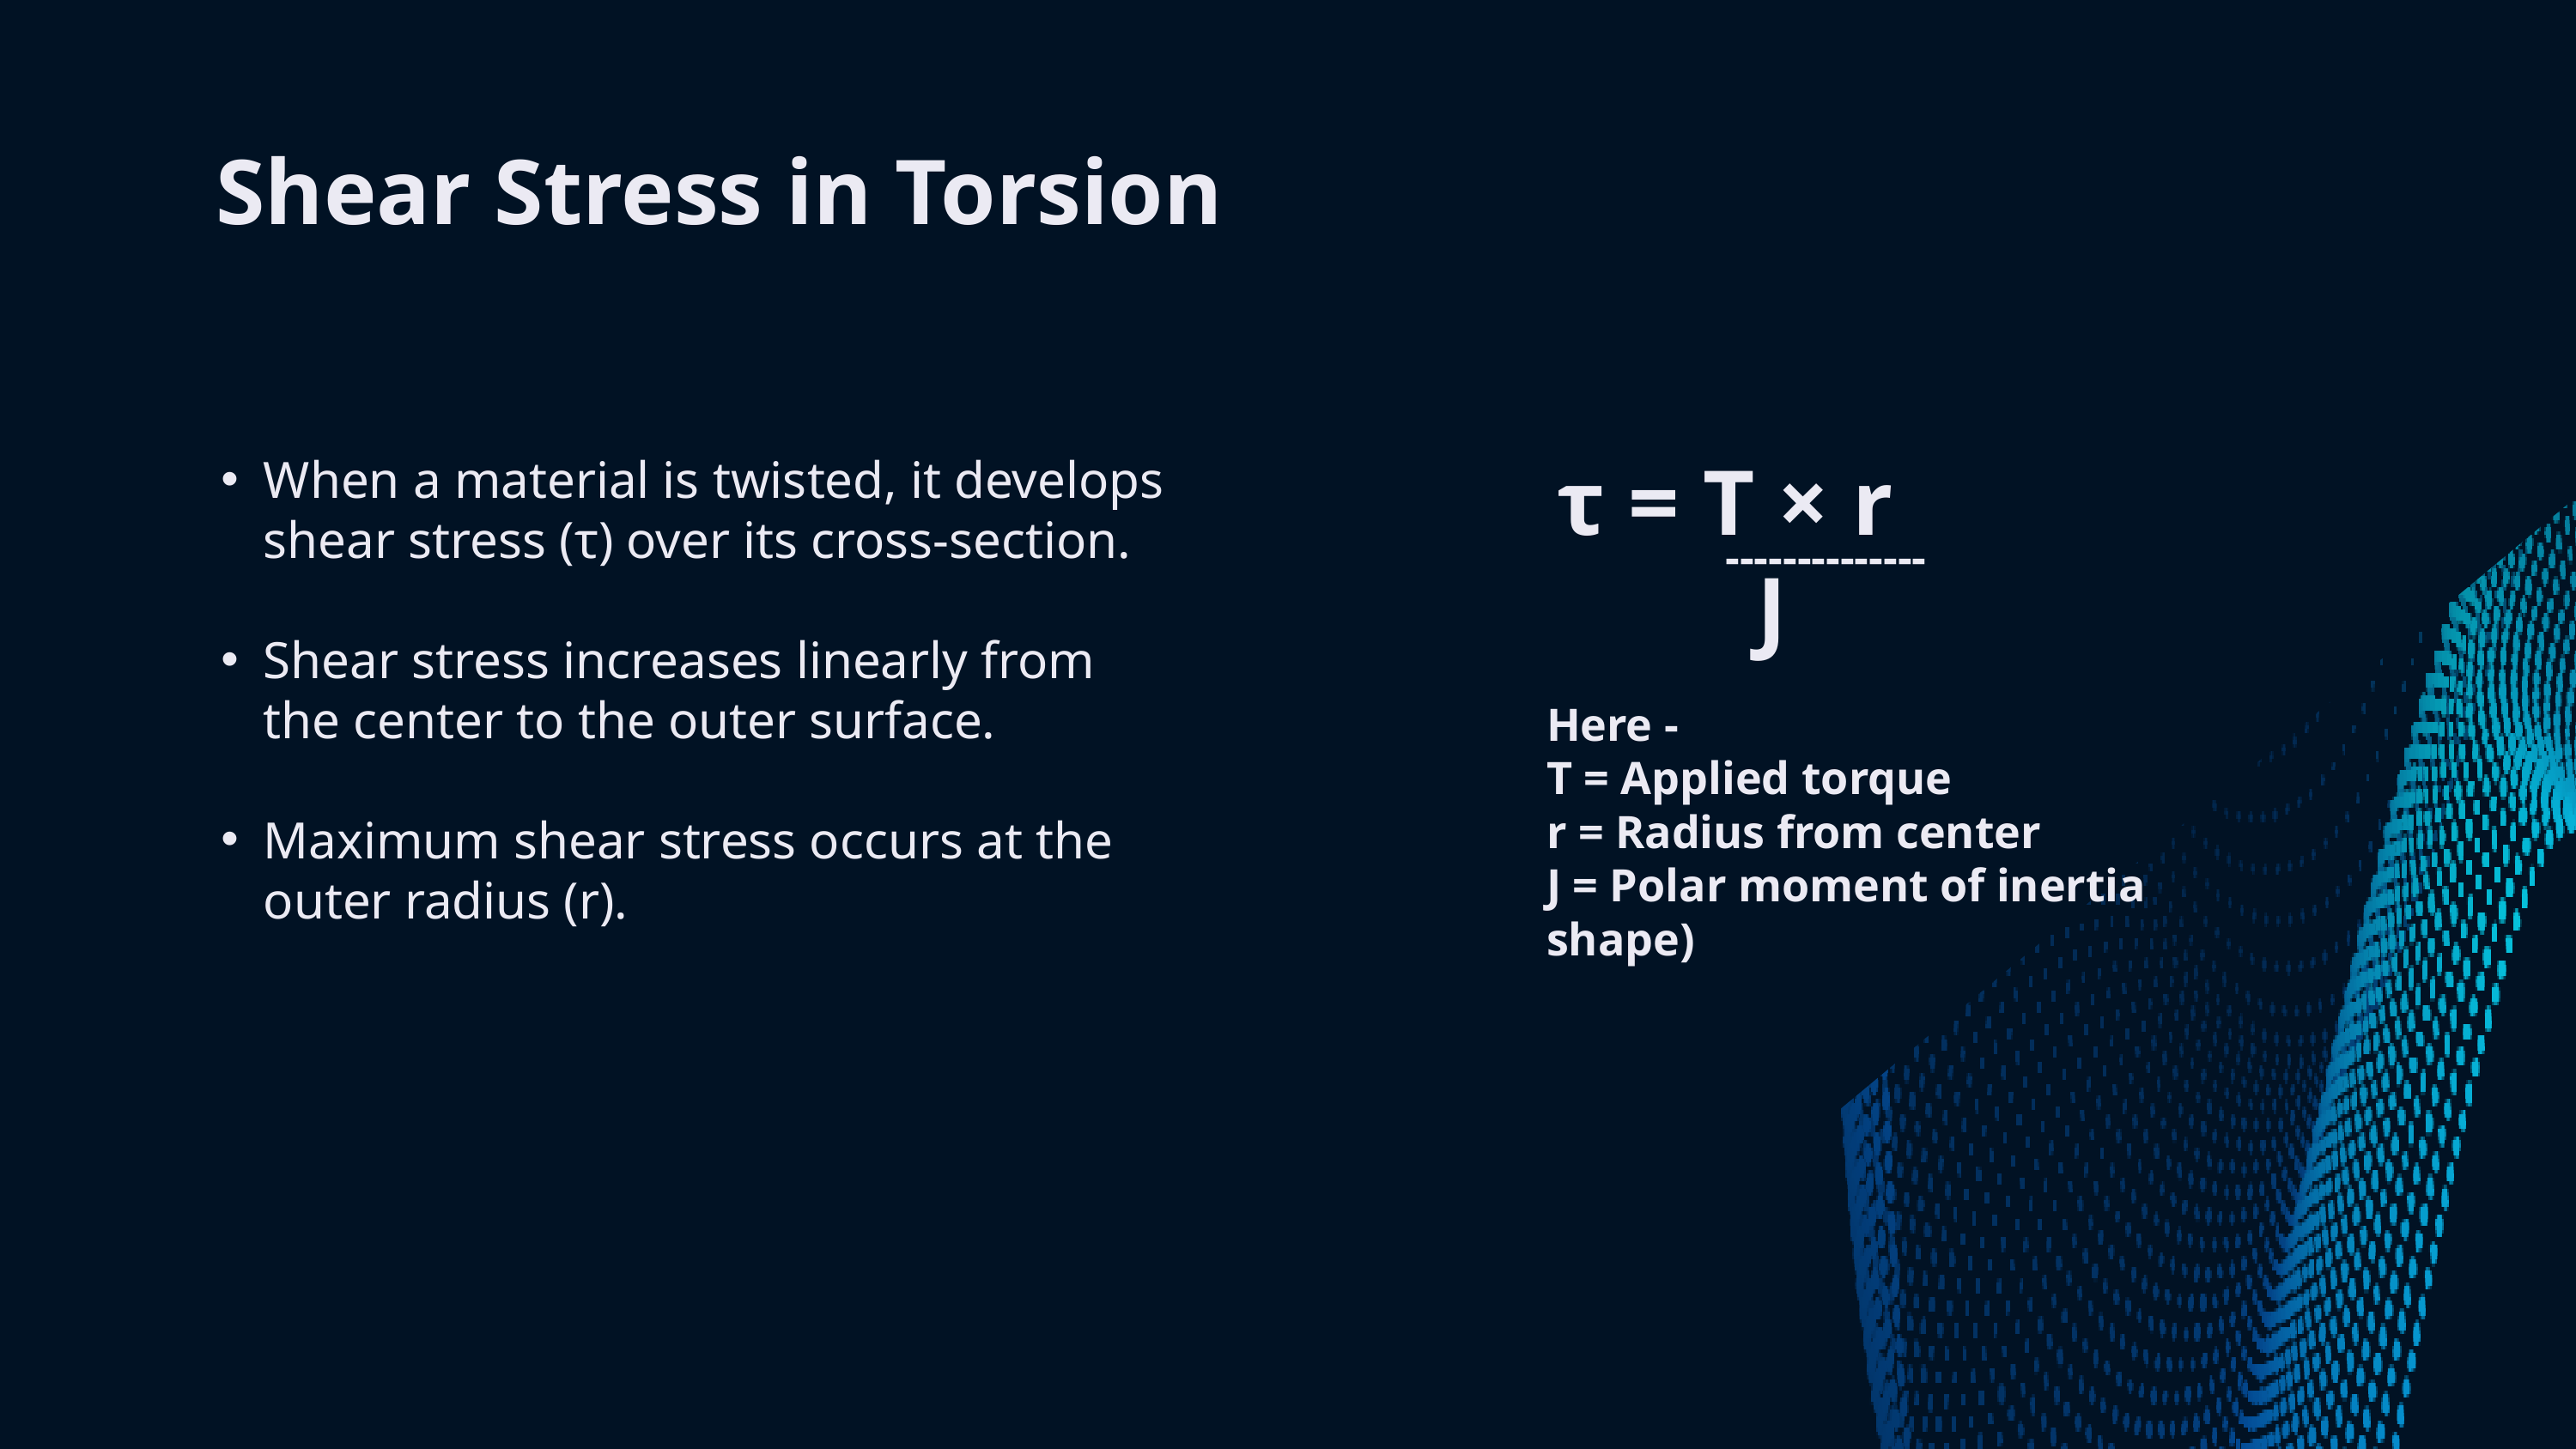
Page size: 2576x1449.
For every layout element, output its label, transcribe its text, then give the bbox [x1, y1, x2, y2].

text_box When a material is twisted, it develops shear stress (τ) over its cross-section. Shear stress increases linearly from the center to the outer surface. Maximum shear stress occurs at the outer radius (r). [178, 447, 1169, 1109]
text_box τ = T × r J [1546, 445, 1905, 660]
text_box Shear Stress in Torsion [216, 135, 2360, 243]
text_box -------------- [1725, 529, 2476, 583]
text_box Here - T = Applied torque r = Radius from center J = Polar moment of inertia shape) [1546, 696, 2298, 1019]
text_box [1431, 497, 2576, 1449]
